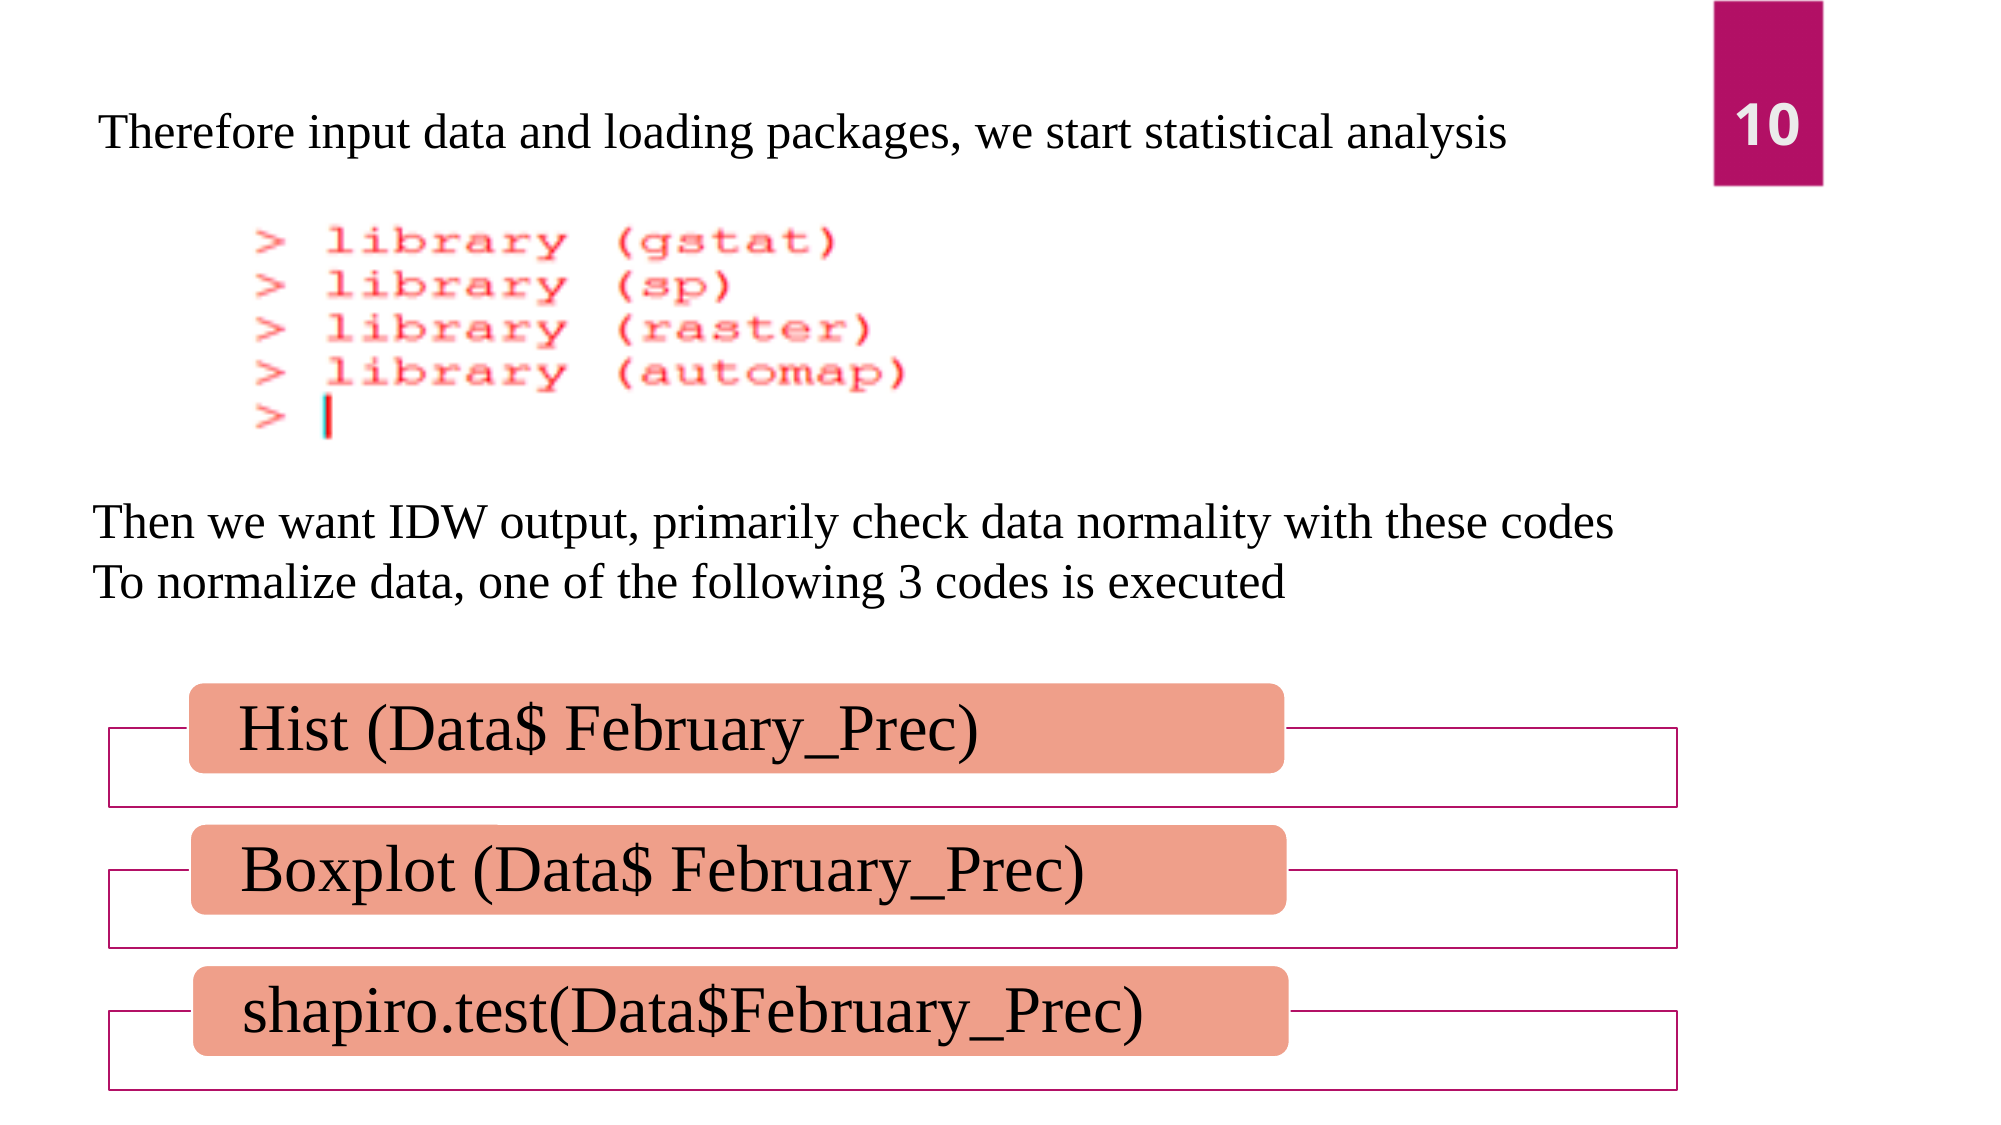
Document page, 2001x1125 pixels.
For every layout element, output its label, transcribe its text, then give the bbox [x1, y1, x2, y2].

slide_number 10 [1698, 48, 1836, 175]
text_box Therefore input data and loading packages, we start statistical analysis [83, 90, 1598, 207]
text_box Then we want IDW output, primarily check data normality with these codes To normalize data, one of the following 3 codes is executed [77, 480, 1866, 597]
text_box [110, 679, 1676, 1093]
picture [242, 215, 963, 454]
